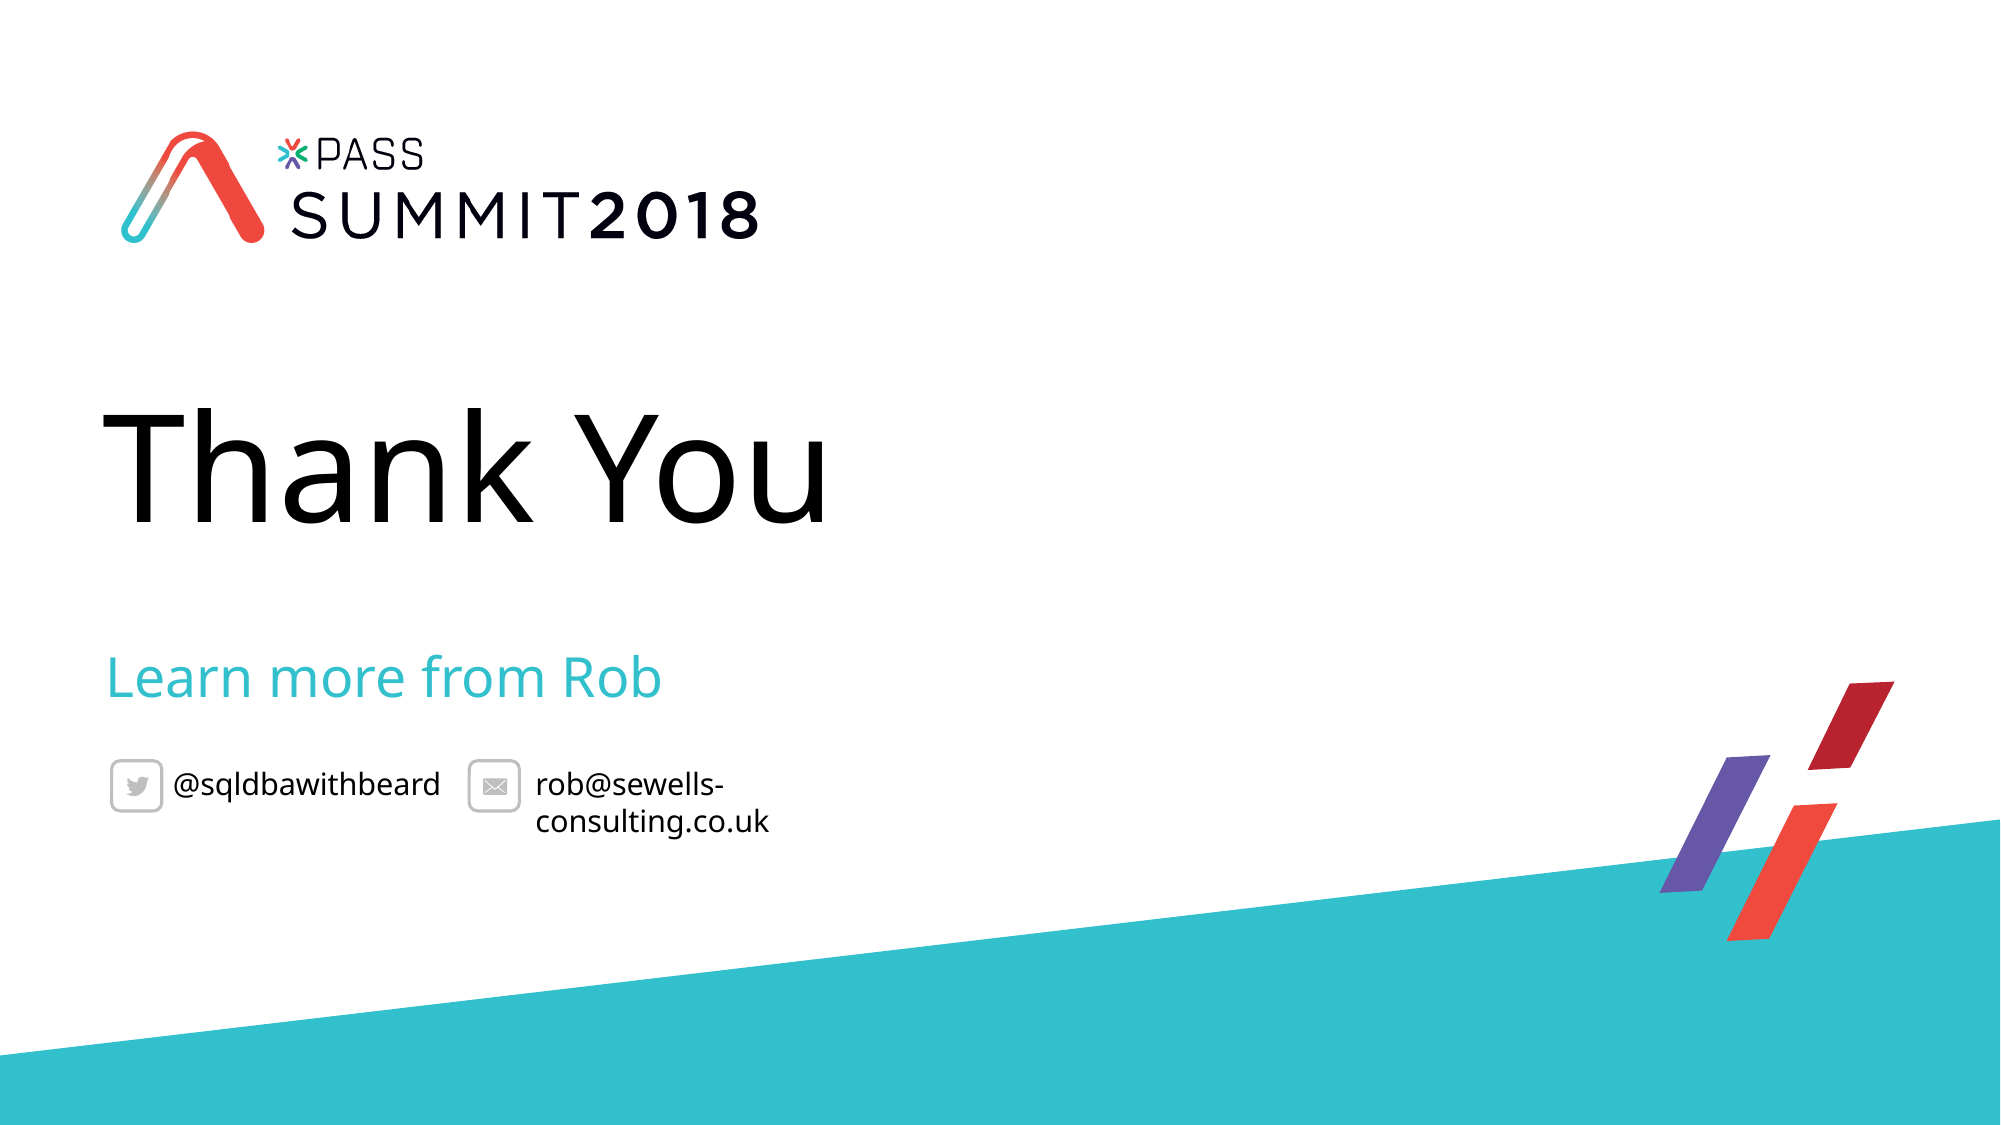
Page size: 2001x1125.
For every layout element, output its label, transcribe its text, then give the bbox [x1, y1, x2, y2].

list rob@sewells-consulting.co.uk [520, 757, 965, 823]
text_box [483, 778, 508, 795]
list Learn more from Rob [90, 634, 1192, 730]
list @sqldbawithbeard [157, 757, 479, 823]
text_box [111, 760, 163, 812]
text_box [467, 758, 522, 814]
picture [109, 98, 771, 257]
